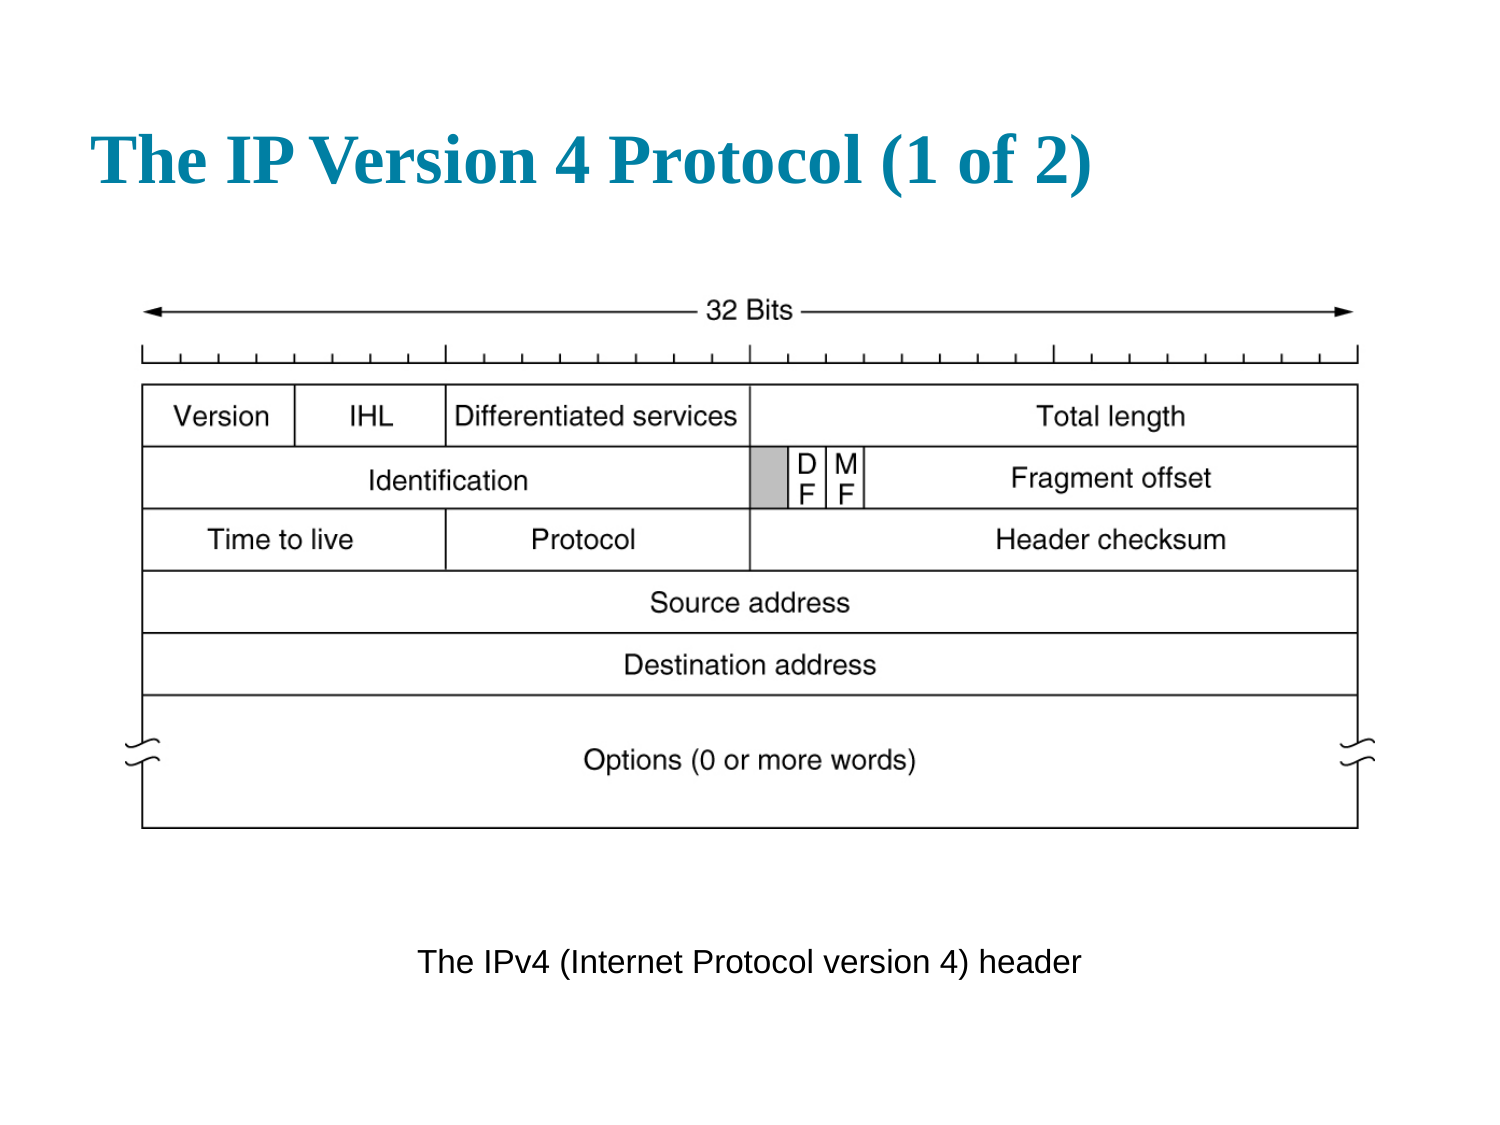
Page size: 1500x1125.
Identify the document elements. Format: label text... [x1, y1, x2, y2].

title The IP Version 4 Protocol (1 of 2) [75, 37, 1425, 213]
picture [125, 292, 1375, 829]
list The IPv4 (Internet Protocol version 4) header [75, 828, 1425, 996]
